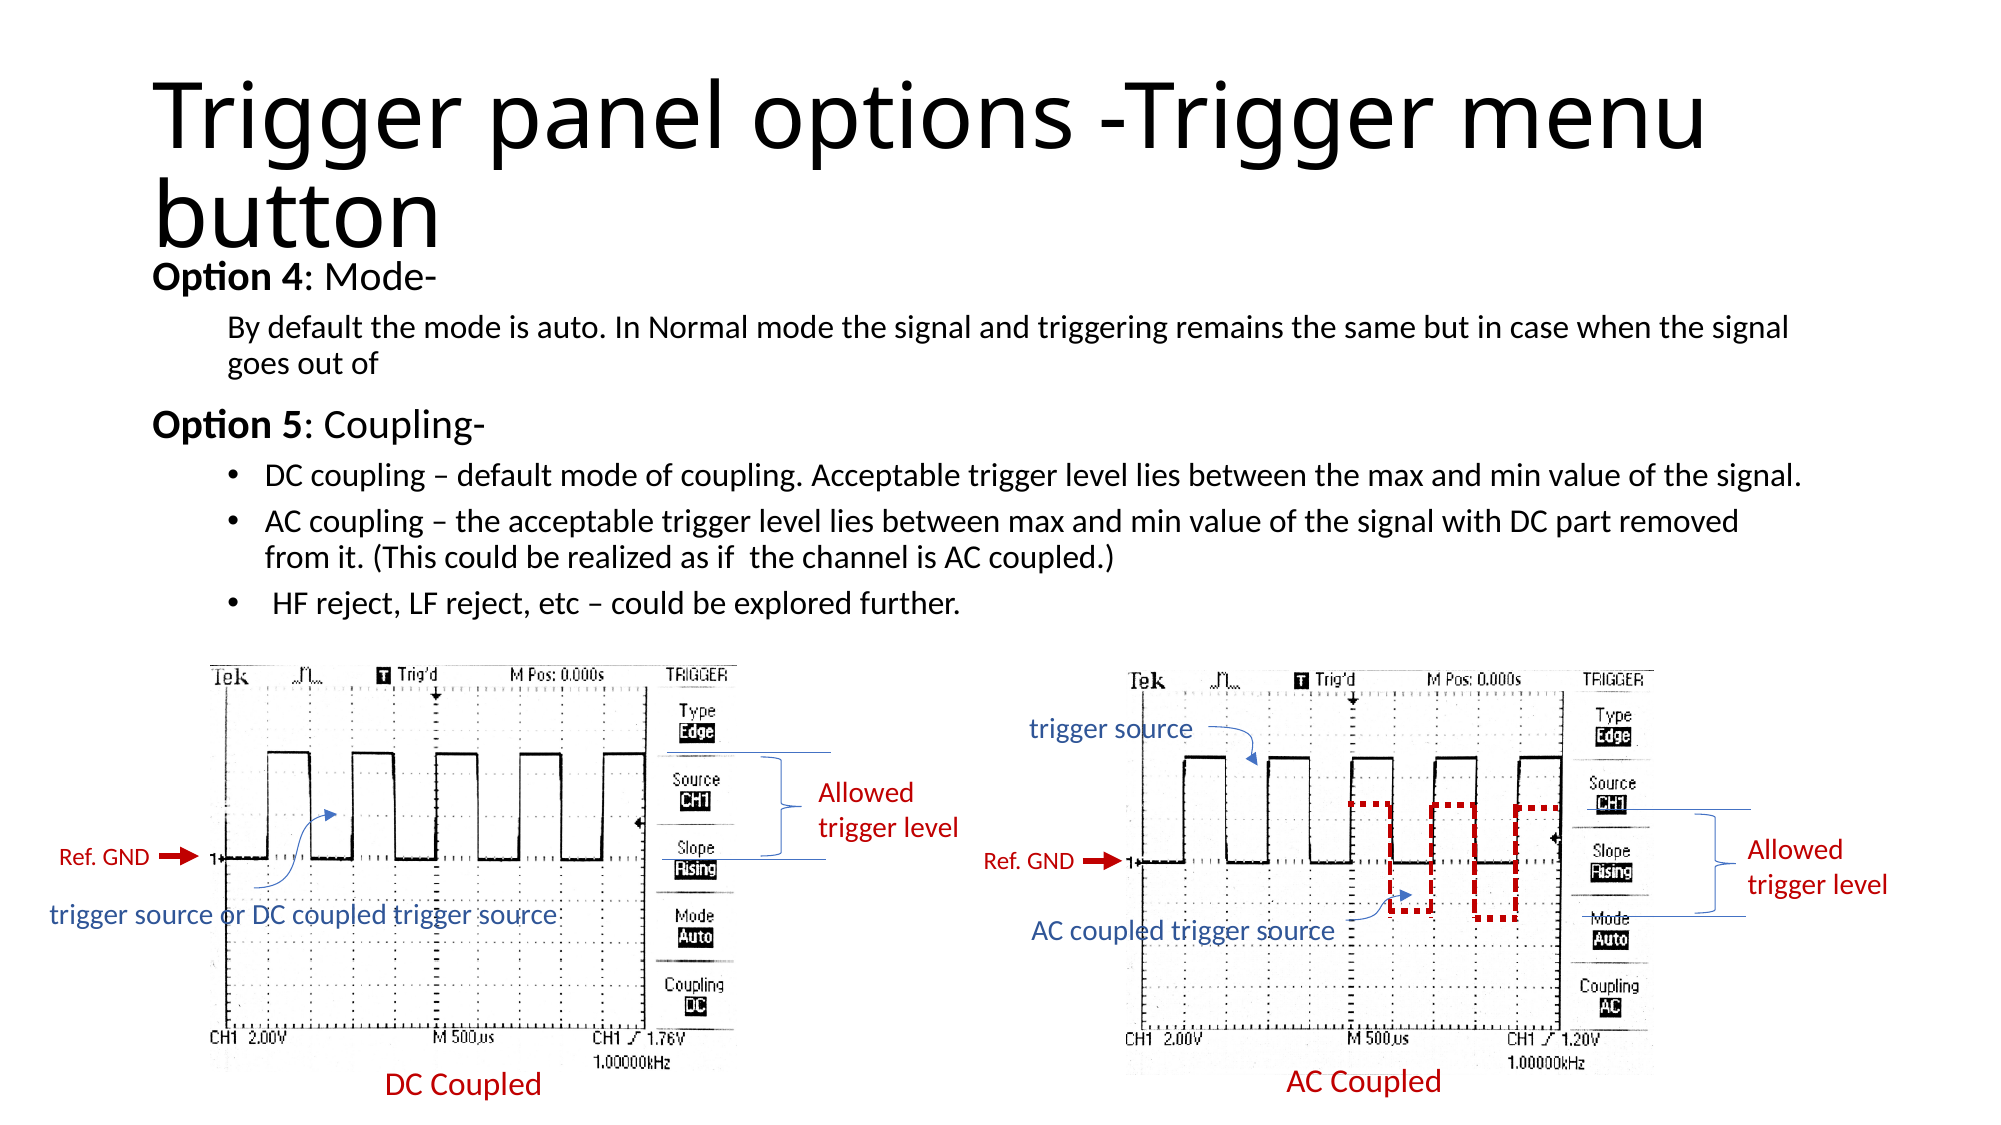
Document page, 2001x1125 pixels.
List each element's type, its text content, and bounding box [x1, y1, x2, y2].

text_box AC coupled trigger source [1016, 904, 1126, 954]
picture [210, 665, 737, 1072]
text_box [1694, 813, 1732, 914]
text_box Ref. GND [968, 837, 1126, 882]
text_box [760, 756, 802, 857]
text_box Allowed trigger level [803, 765, 975, 851]
text_box Allowed trigger level [1732, 822, 1904, 908]
text_box trigger source [1014, 701, 1126, 752]
text_box AC Coupled [1271, 1075, 1549, 1106]
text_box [253, 813, 338, 888]
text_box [1345, 894, 1413, 921]
picture [1126, 669, 1654, 1075]
text_box DC Coupled [370, 1072, 647, 1109]
text_box trigger source or DC coupled trigger source [34, 887, 210, 938]
title Trigger panel options -Trigger menu button [137, 59, 1863, 278]
list Option 4: Mode- By default the mode is auto. In Normal mode the signal and triggering remains the same but in case when the signal goes out of Option 5: Coupling- DC coupling – default mode of coupling. Acceptable trigger level lies between the max and min value of the signal. AC coupling – the acceptable trigger level lies between max and min value of the signal with DC part removed from it. (This could be realized as if the channel is AC coupled.) HF reject, LF reject, etc – could be explored further. [137, 246, 1828, 649]
text_box Ref. GND [44, 833, 210, 879]
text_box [1209, 727, 1258, 766]
